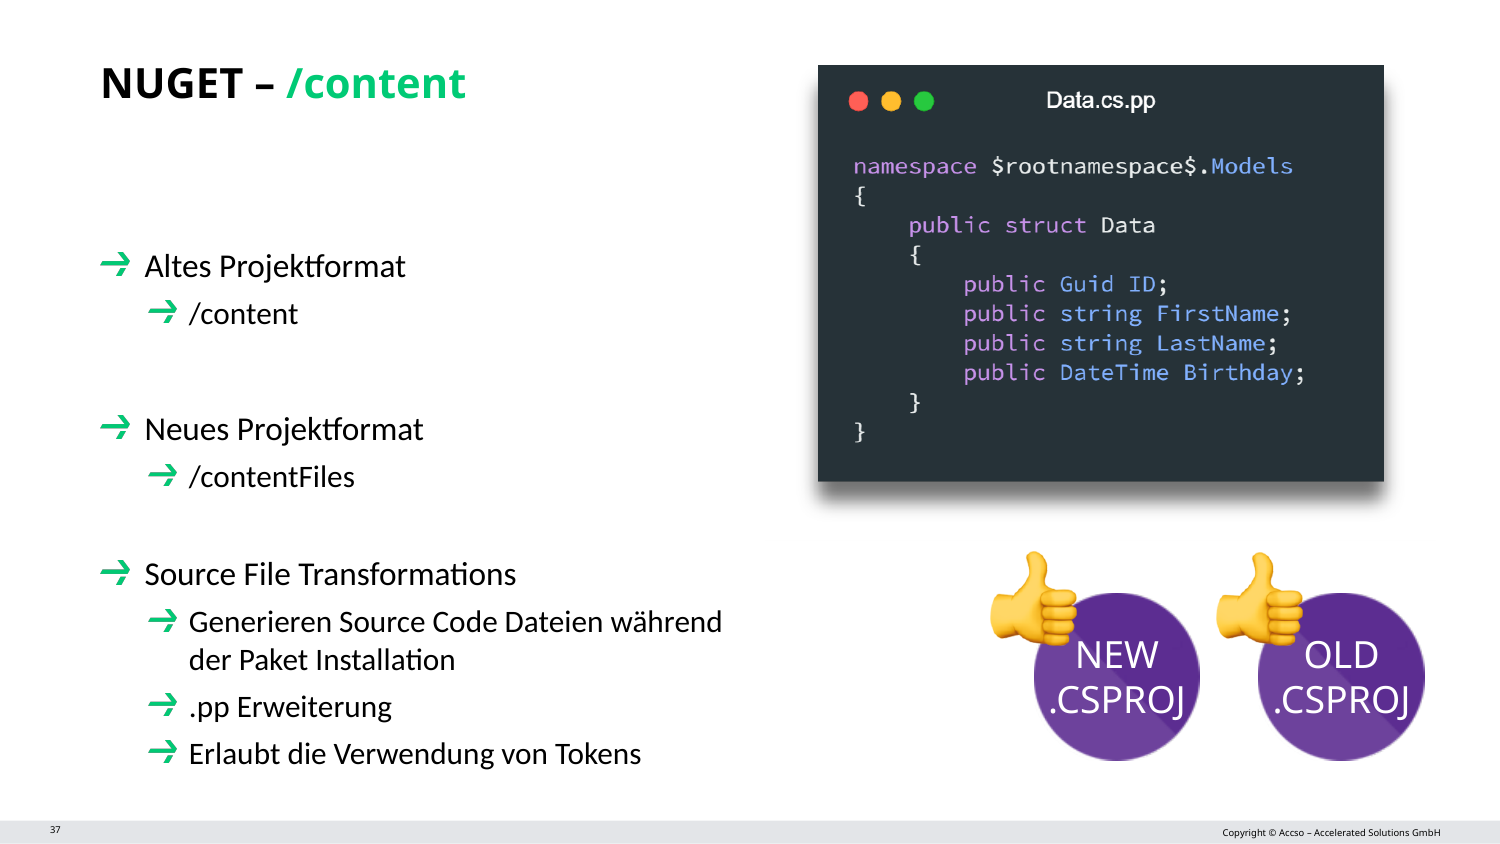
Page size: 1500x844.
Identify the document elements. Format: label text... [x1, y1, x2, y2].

picture [764, 5, 1437, 541]
picture [148, 693, 177, 716]
picture [100, 560, 130, 585]
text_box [1028, 593, 1206, 761]
list Altes Projektformat /content Neues Projektformat /contentFiles Source File Transformations Generieren Source Code Dateien während der Paket Installation .pp Erweiterung Erlaubt die Verwendung von Tokens [100, 243, 809, 788]
picture [148, 609, 177, 632]
picture [148, 300, 177, 323]
picture [1211, 551, 1307, 647]
title NuGet – /content [100, 38, 757, 127]
picture [100, 252, 130, 276]
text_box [1253, 593, 1431, 761]
picture [148, 464, 177, 486]
picture [985, 551, 1081, 646]
picture [100, 415, 130, 439]
picture [148, 740, 177, 763]
